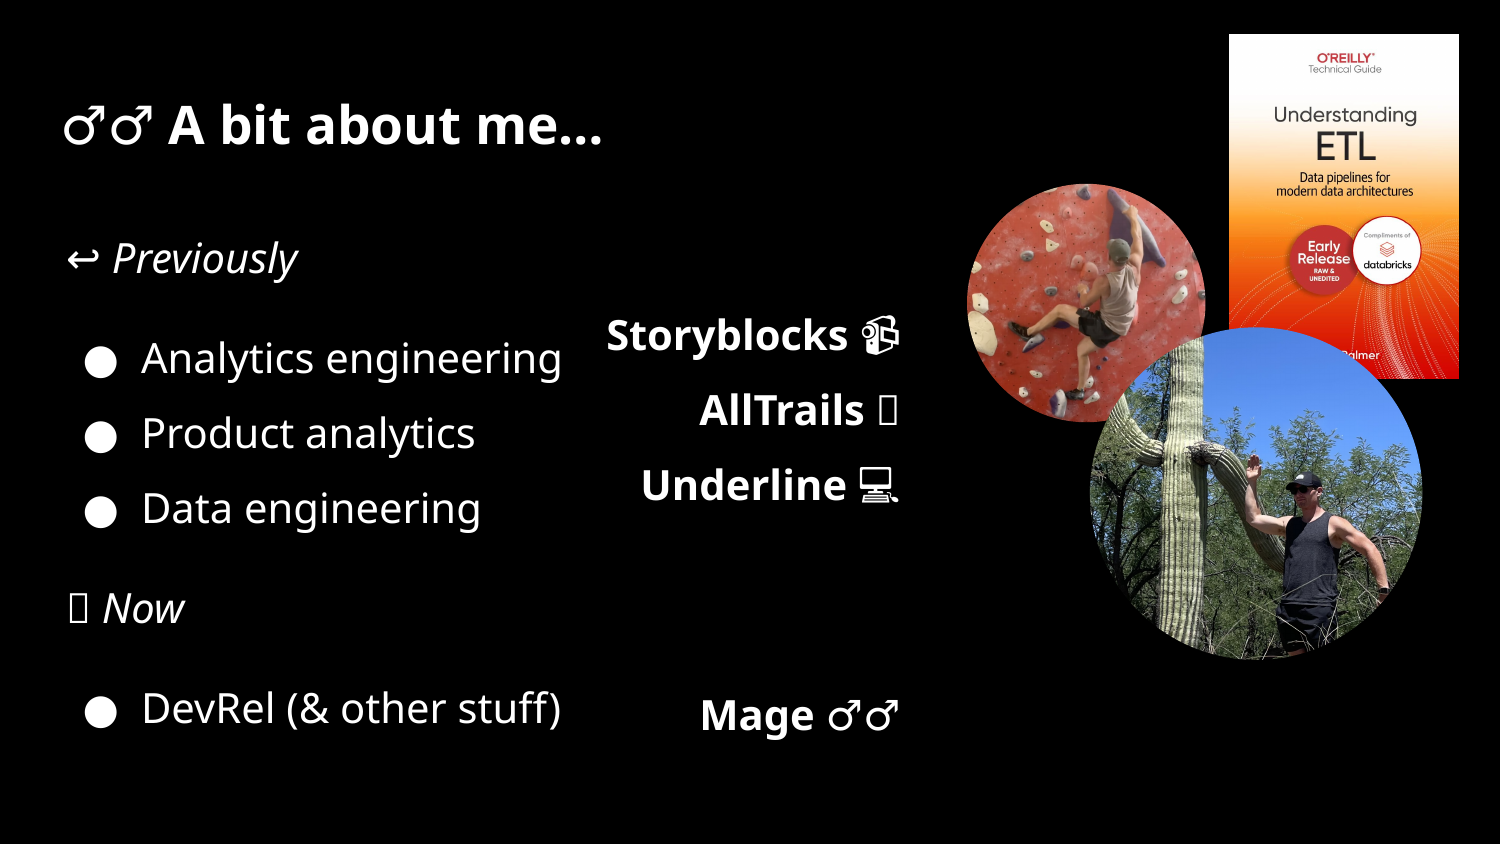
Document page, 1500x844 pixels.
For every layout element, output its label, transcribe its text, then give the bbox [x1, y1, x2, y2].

list Mage 🧙🏻‍♂️ [600, 648, 916, 731]
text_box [966, 183, 1423, 661]
list ↩️ Previously Analytics engineering Product analytics Data engineering 🔄 Now DevRel (& other stuff) [51, 192, 708, 750]
title 🙋‍♂️ A bit about me… [44, 72, 1224, 176]
list Storyblocks 📹 AllTrails 🥾 Underline 💻 [538, 293, 916, 750]
picture [1229, 14, 1475, 379]
